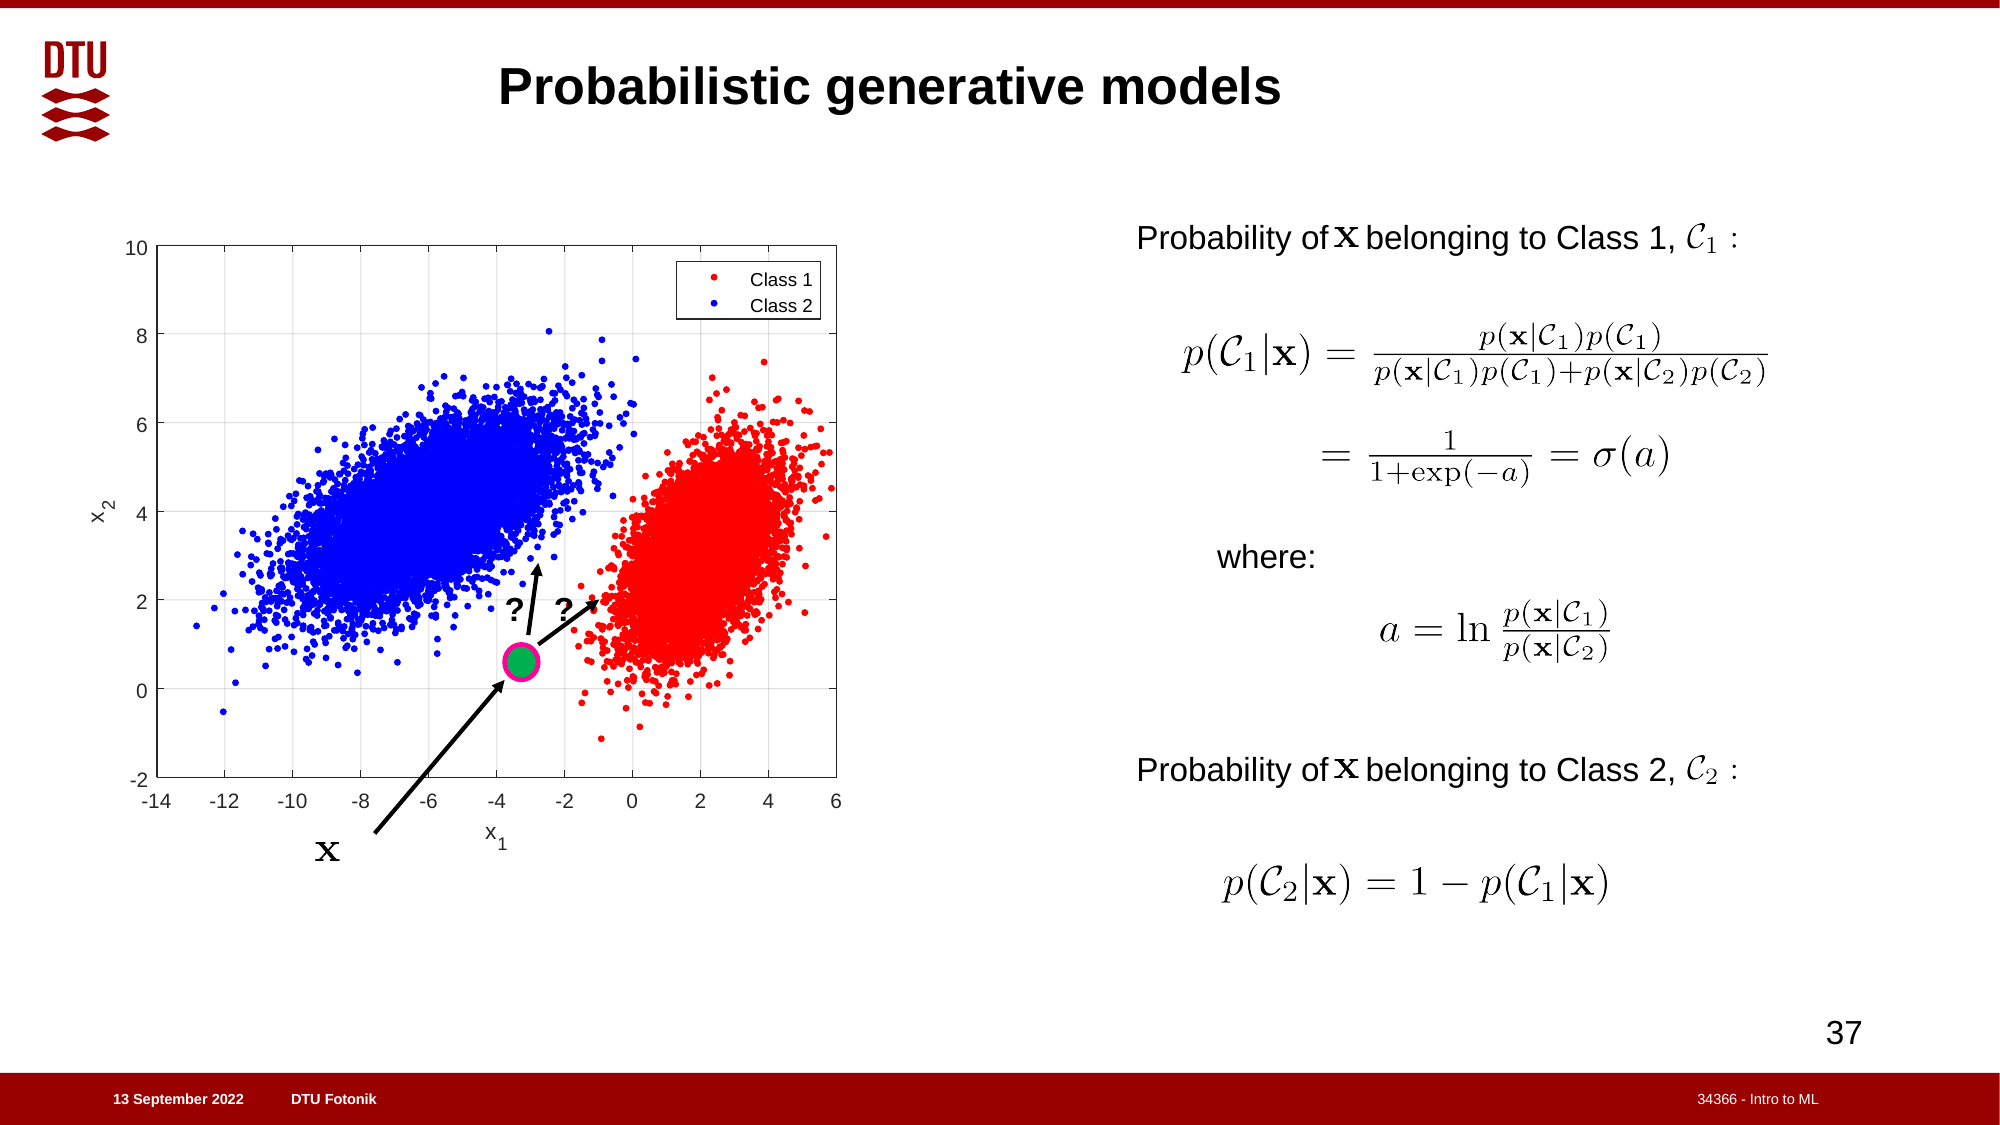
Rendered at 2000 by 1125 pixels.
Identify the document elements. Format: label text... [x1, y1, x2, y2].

picture [1334, 759, 1359, 779]
picture [1322, 430, 1669, 489]
text_box Probability of belonging to Class 2, [1136, 747, 1697, 788]
text_box 37 [1825, 1011, 1886, 1052]
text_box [42, 195, 919, 862]
title Probabilistic generative models [498, 47, 1338, 116]
picture [1687, 223, 1737, 253]
picture [1380, 598, 1611, 664]
picture [1180, 322, 1768, 387]
picture [1221, 863, 1607, 906]
text_box Probability of belonging to Class 1, [1136, 216, 1697, 257]
text_box where: [1217, 535, 1317, 576]
picture [1687, 754, 1737, 785]
picture [1334, 227, 1359, 247]
